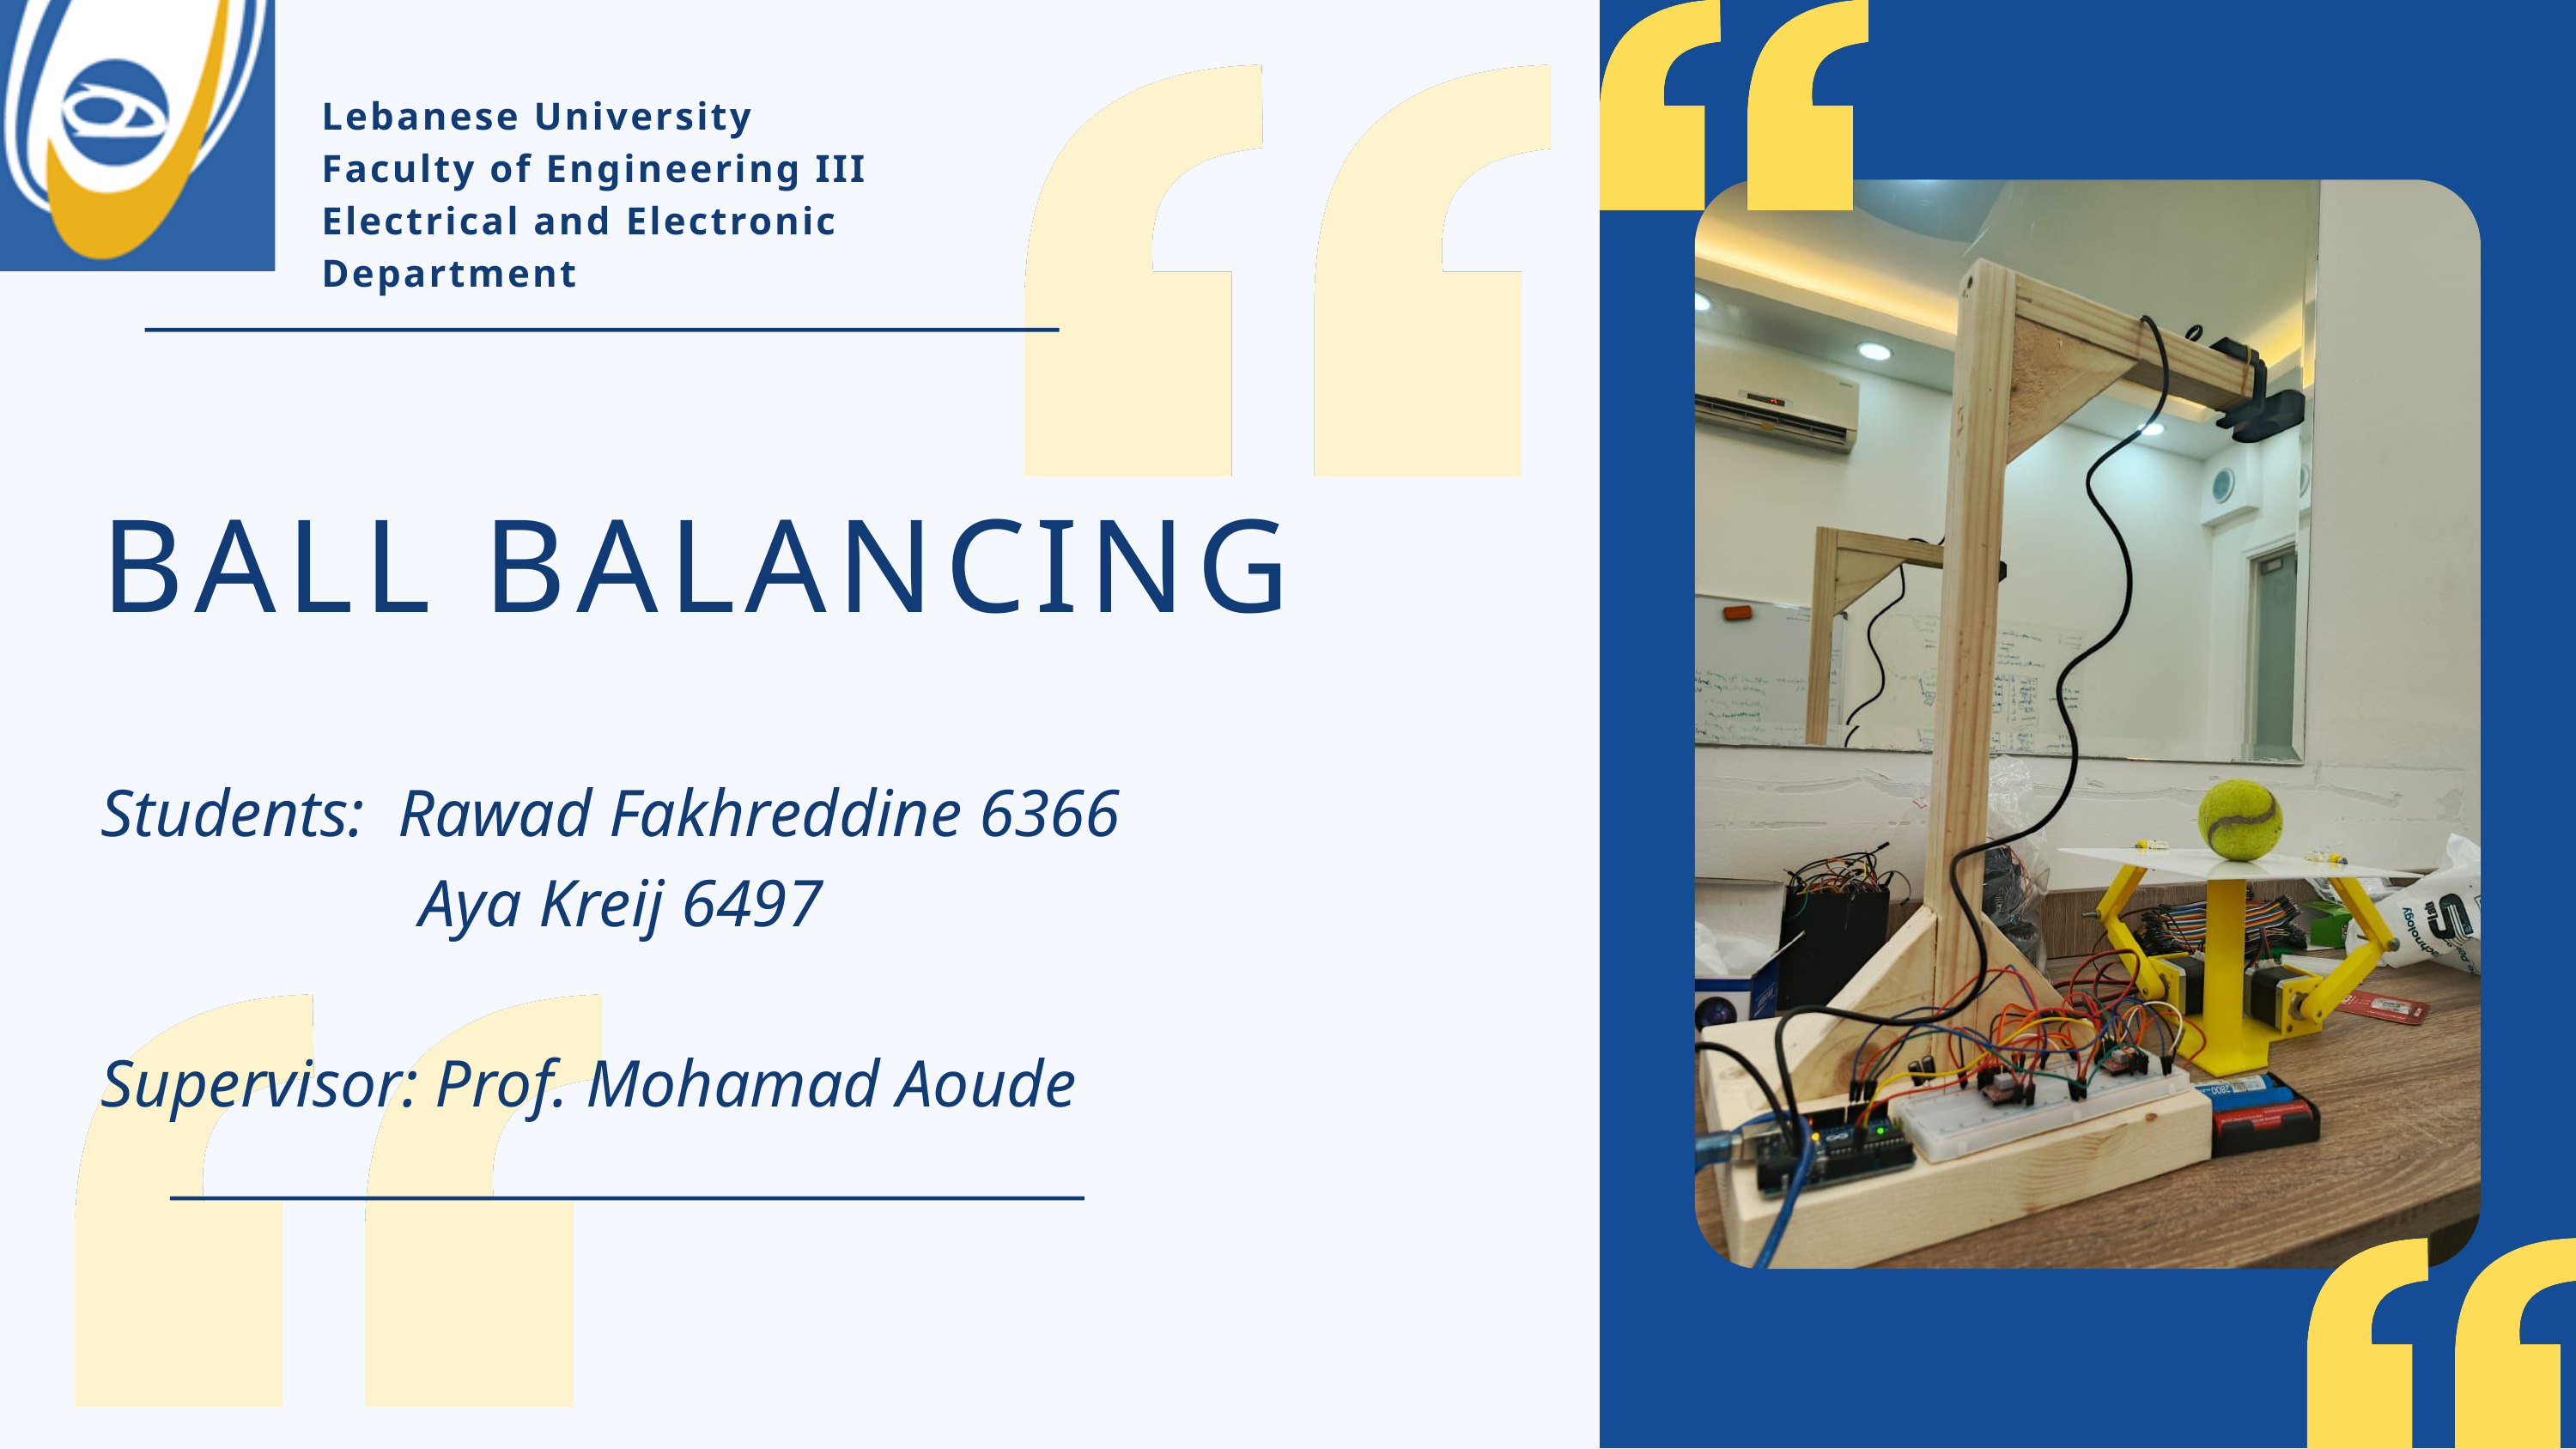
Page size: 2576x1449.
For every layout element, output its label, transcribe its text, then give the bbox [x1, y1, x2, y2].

text_box [0, 0, 276, 271]
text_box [1599, 0, 2576, 1449]
text_box [75, 994, 603, 1407]
text_box BALL BALANCING [100, 458, 1456, 639]
text_box [1024, 64, 1552, 476]
text_box Lebanese University Faculty of Engineering III Electrical and Electronic Department [321, 84, 1060, 348]
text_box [1694, 179, 2482, 1270]
text_box Students: Rawad Fakhreddine 6366 Aya Kreij 6497 Supervisor: Prof. Mohamad Aoude [100, 759, 1556, 1120]
